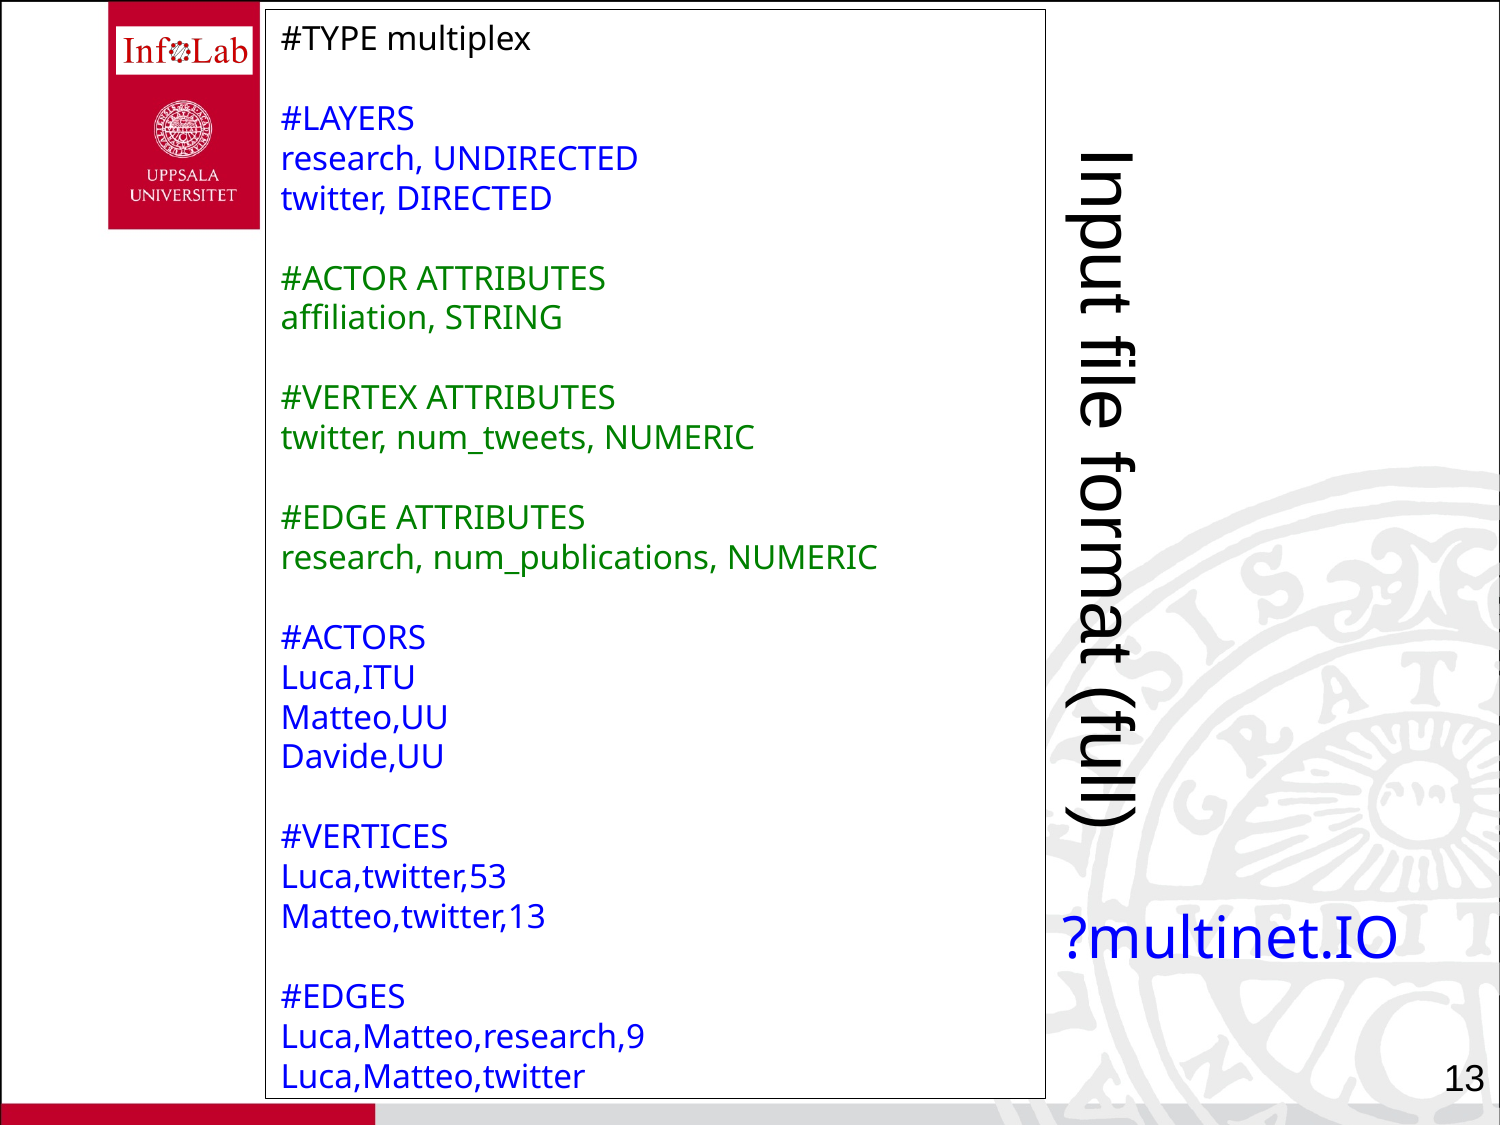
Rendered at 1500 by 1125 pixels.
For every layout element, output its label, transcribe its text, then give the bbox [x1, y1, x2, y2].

text_box ?multinet.IO [1047, 893, 1415, 978]
picture [0, 0, 1500, 1125]
title Input file format (full) [1045, 0, 1178, 846]
text_box #TYPE multiplex #LAYERS research, UNDIRECTED twitter, DIRECTED #ACTOR ATTRIBUTES affiliation, STRING #VERTEX ATTRIBUTES twitter, num_tweets, NUMERIC #EDGE ATTRIBUTES research, num_publications, NUMERIC #ACTORS Luca,ITU Matteo,UU Davide,UU #VERTICES Luca,twitter,53 Matteo,twitter,13 #EDGES Luca,Matteo,research,9 Luca,Matteo,twitter [265, 9, 1046, 1099]
